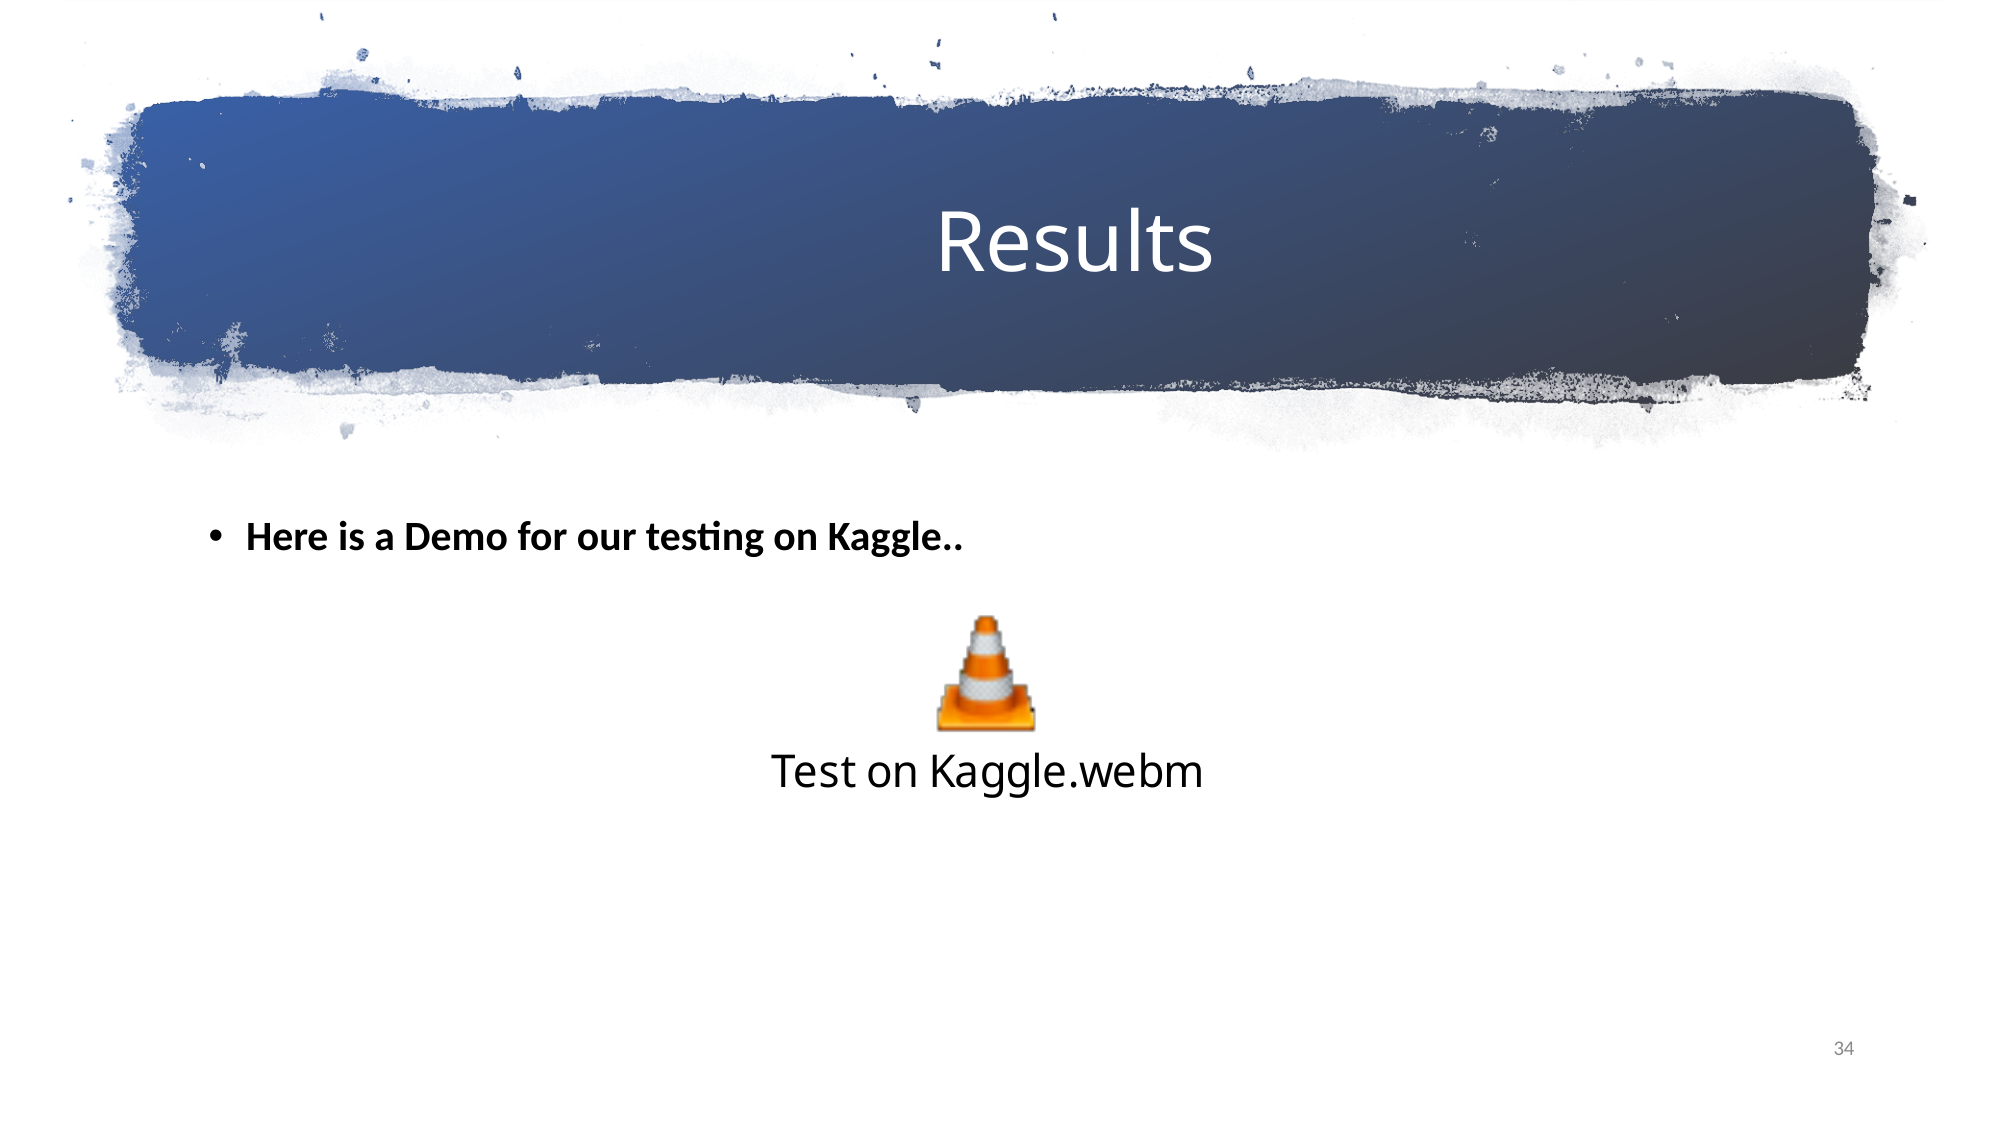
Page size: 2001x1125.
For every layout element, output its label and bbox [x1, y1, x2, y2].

picture [0, 0, 2000, 1125]
text_box [727, 614, 1248, 815]
